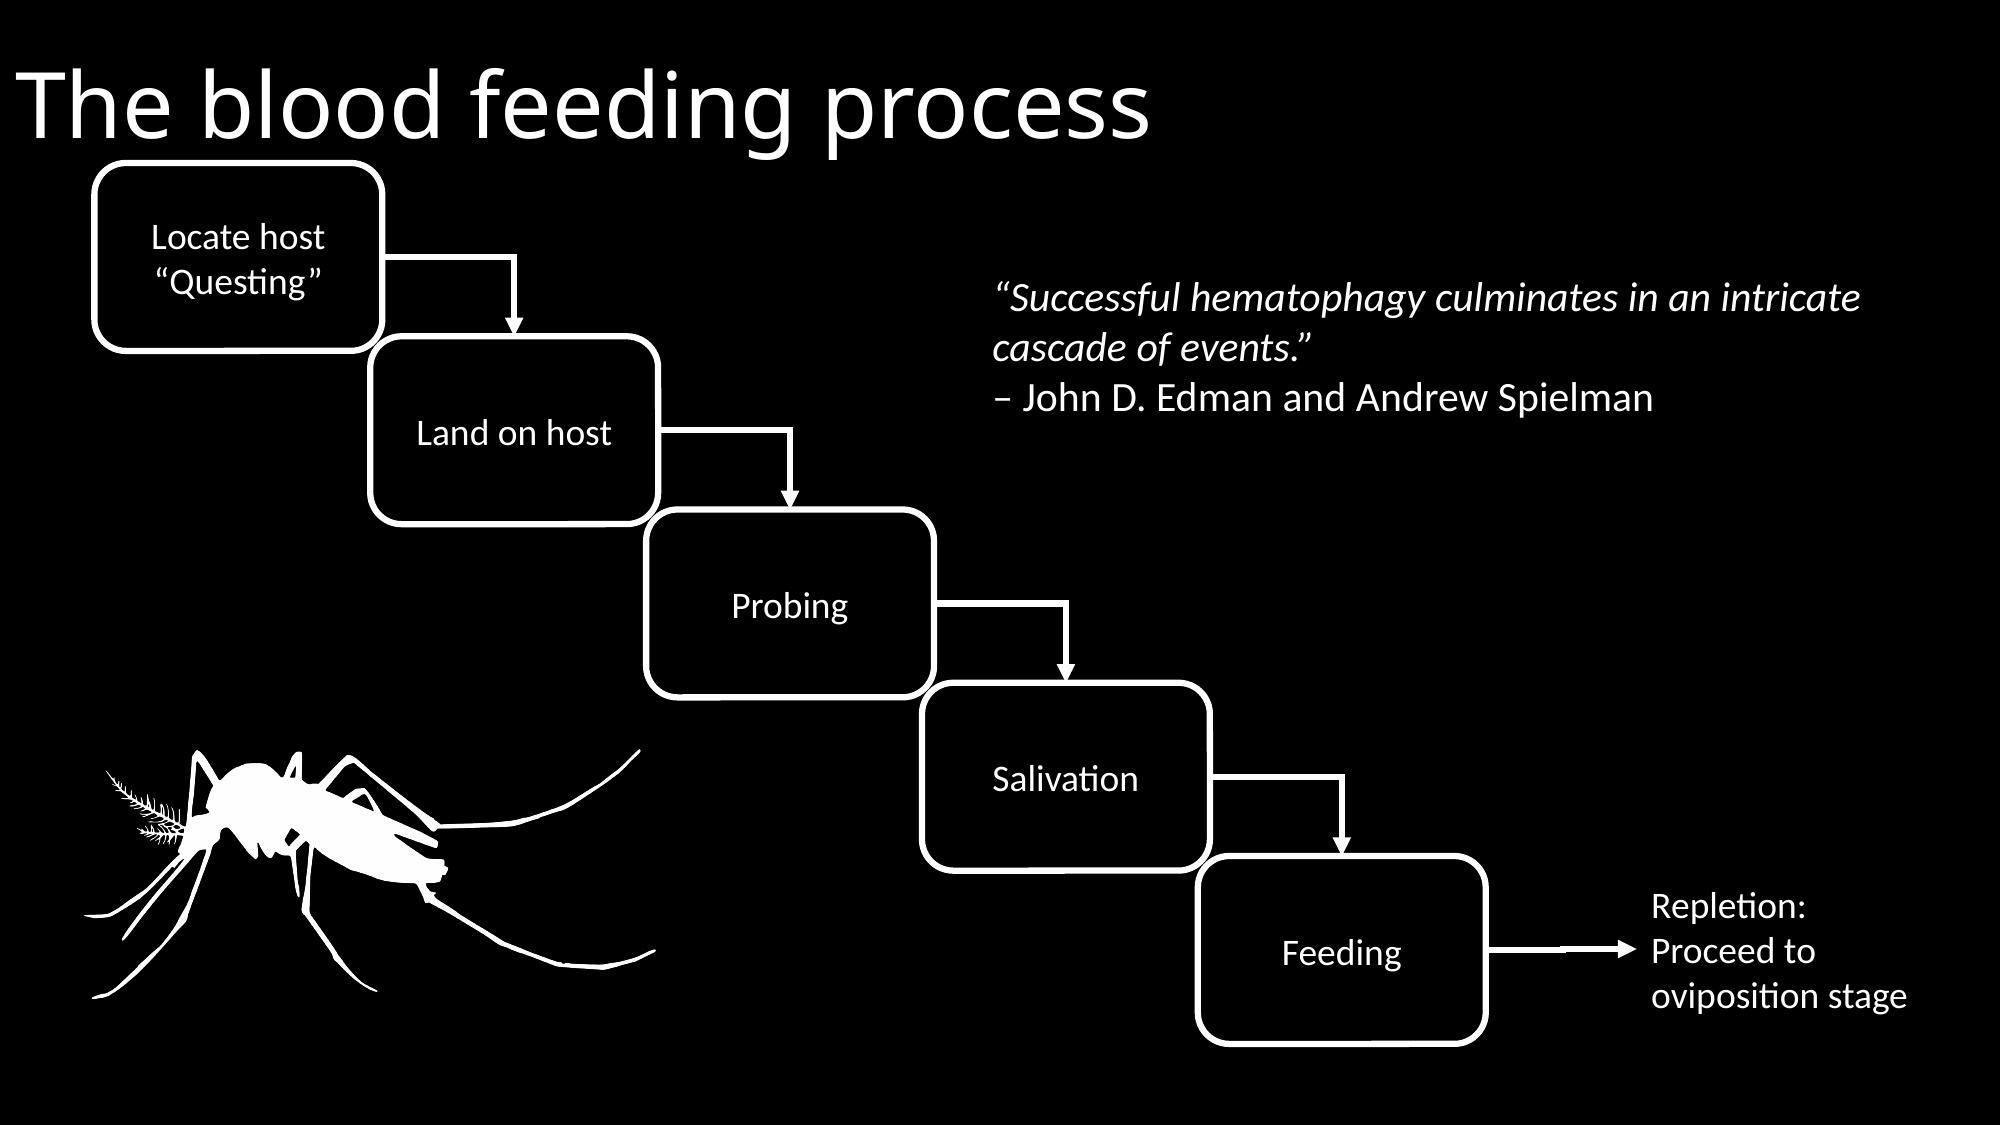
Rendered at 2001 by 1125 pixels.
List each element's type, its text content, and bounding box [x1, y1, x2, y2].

text_box Feeding [1196, 854, 1487, 1045]
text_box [382, 256, 515, 337]
text_box Salivation [920, 681, 1211, 872]
text_box Repletion: Proceed to oviposition stage [1636, 874, 1987, 1024]
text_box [658, 430, 791, 510]
text_box “Successful hematophagy culminates in an intricate cascade of events.” – John D. Edman and Andrew Spielman [977, 261, 1906, 427]
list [84, 749, 656, 999]
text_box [934, 603, 1066, 683]
text_box Land on host [369, 335, 660, 526]
text_box Probing [645, 508, 936, 699]
text_box Locate host “Questing” [93, 161, 384, 352]
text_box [1209, 776, 1342, 856]
title The blood feeding process [0, 0, 1725, 218]
